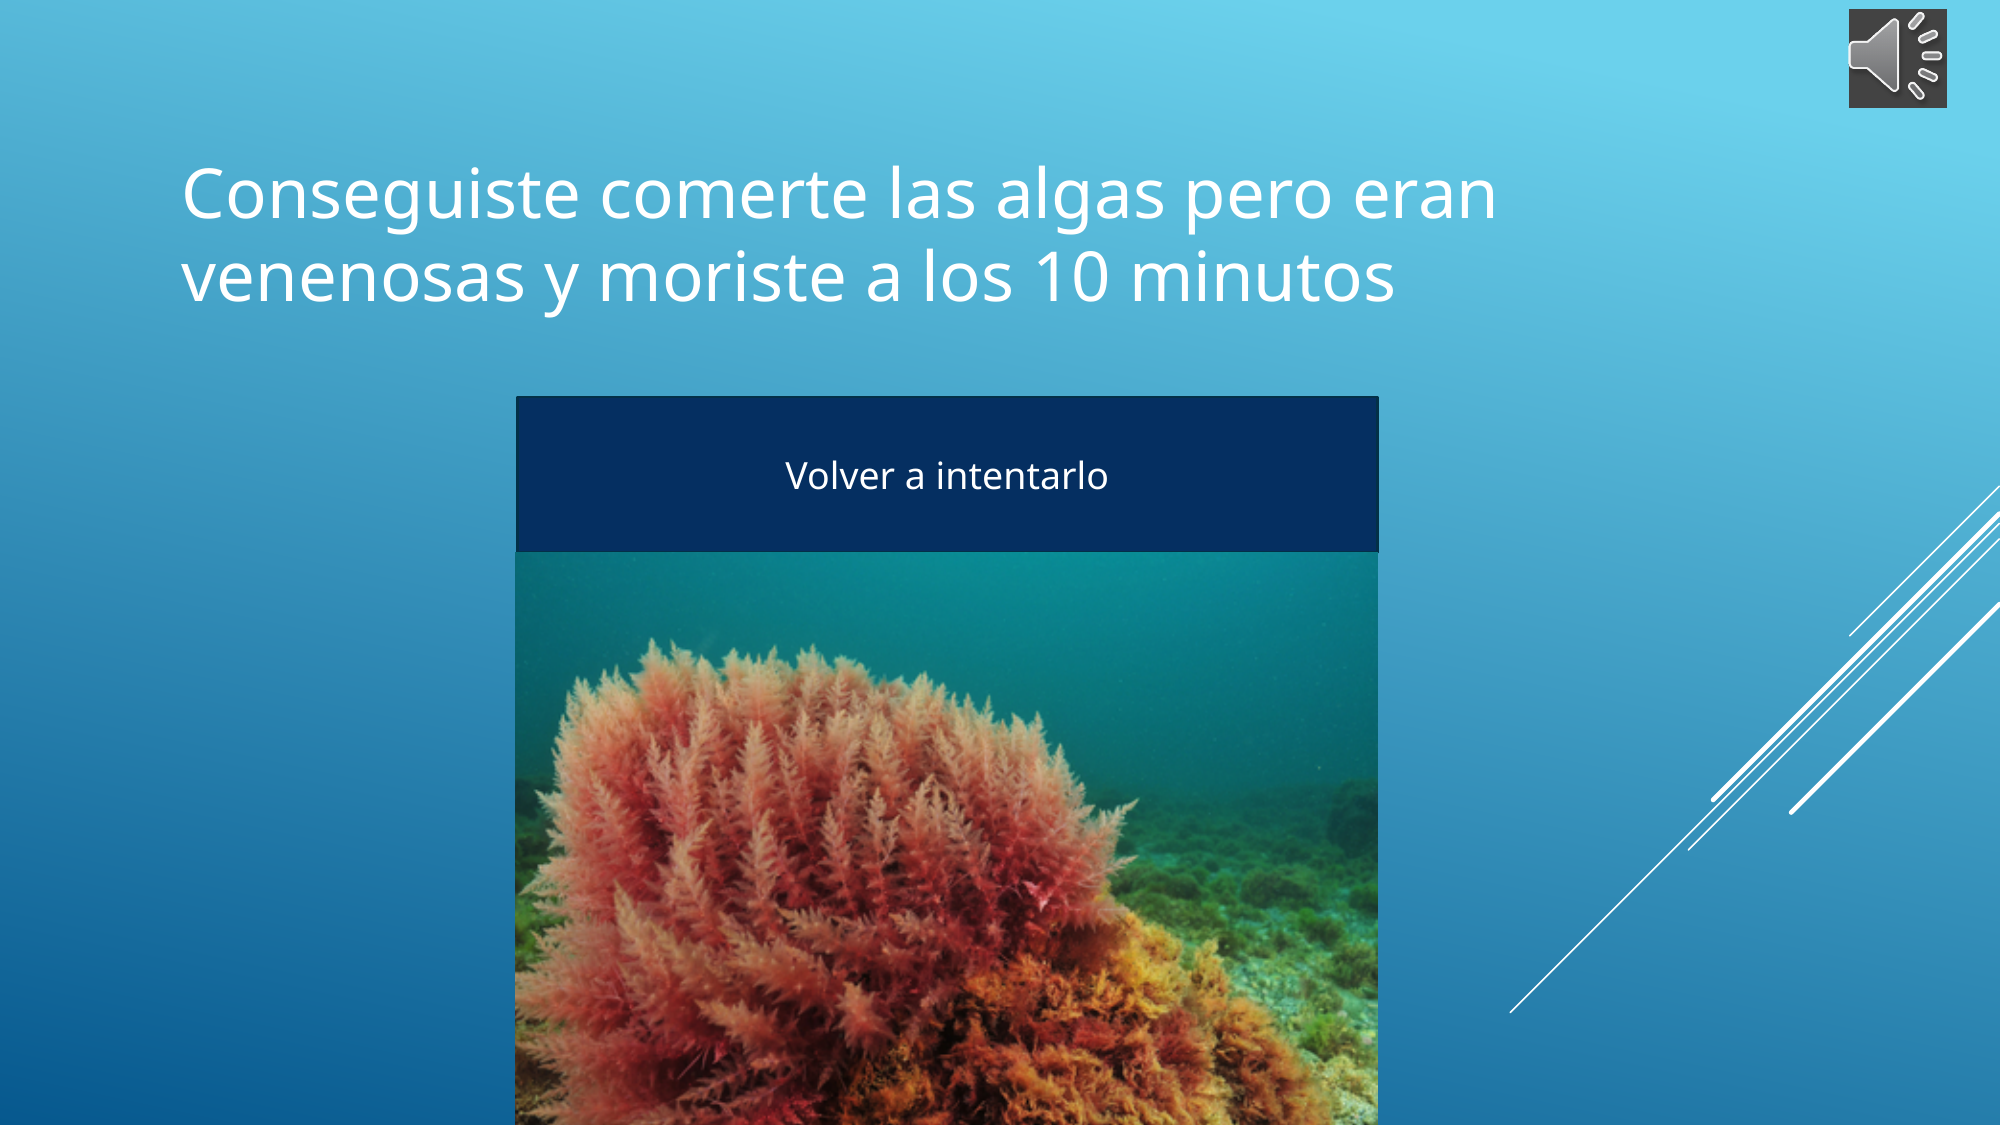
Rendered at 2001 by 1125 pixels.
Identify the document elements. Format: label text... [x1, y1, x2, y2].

text_box Volver a intentarlo [516, 396, 1379, 554]
picture [1847, 8, 1949, 109]
picture [514, 552, 1378, 1125]
title Conseguiste comerte las algas pero eran venenosas y moriste a los 10 minutos [166, 108, 1567, 356]
